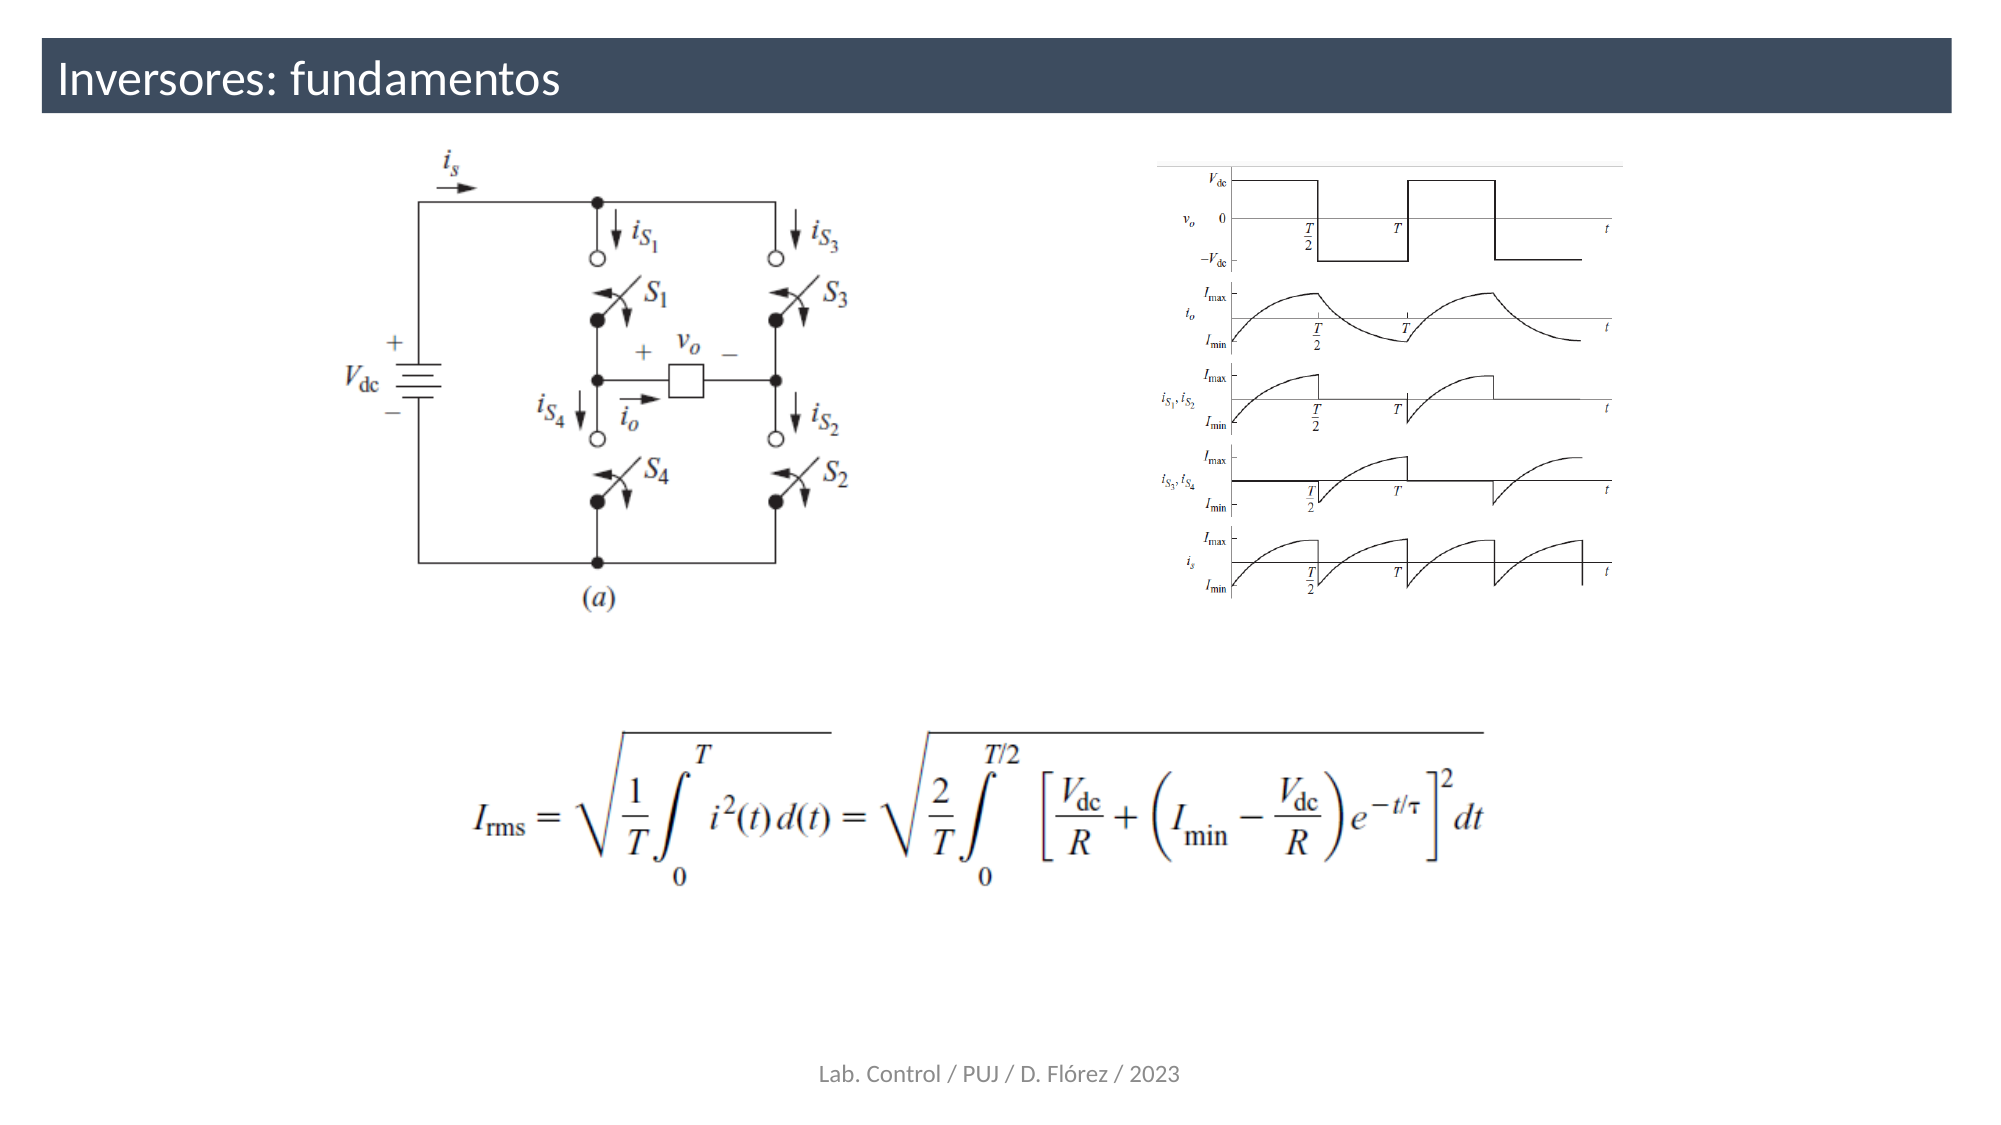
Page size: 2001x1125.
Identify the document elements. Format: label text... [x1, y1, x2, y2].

picture [318, 114, 897, 633]
footer Lab. Control / PUJ / D. Flórez / 2023 [762, 1042, 1238, 1103]
picture [444, 701, 1492, 905]
picture [1157, 161, 1623, 602]
text_box Inversores: fundamentos [41, 38, 1952, 114]
